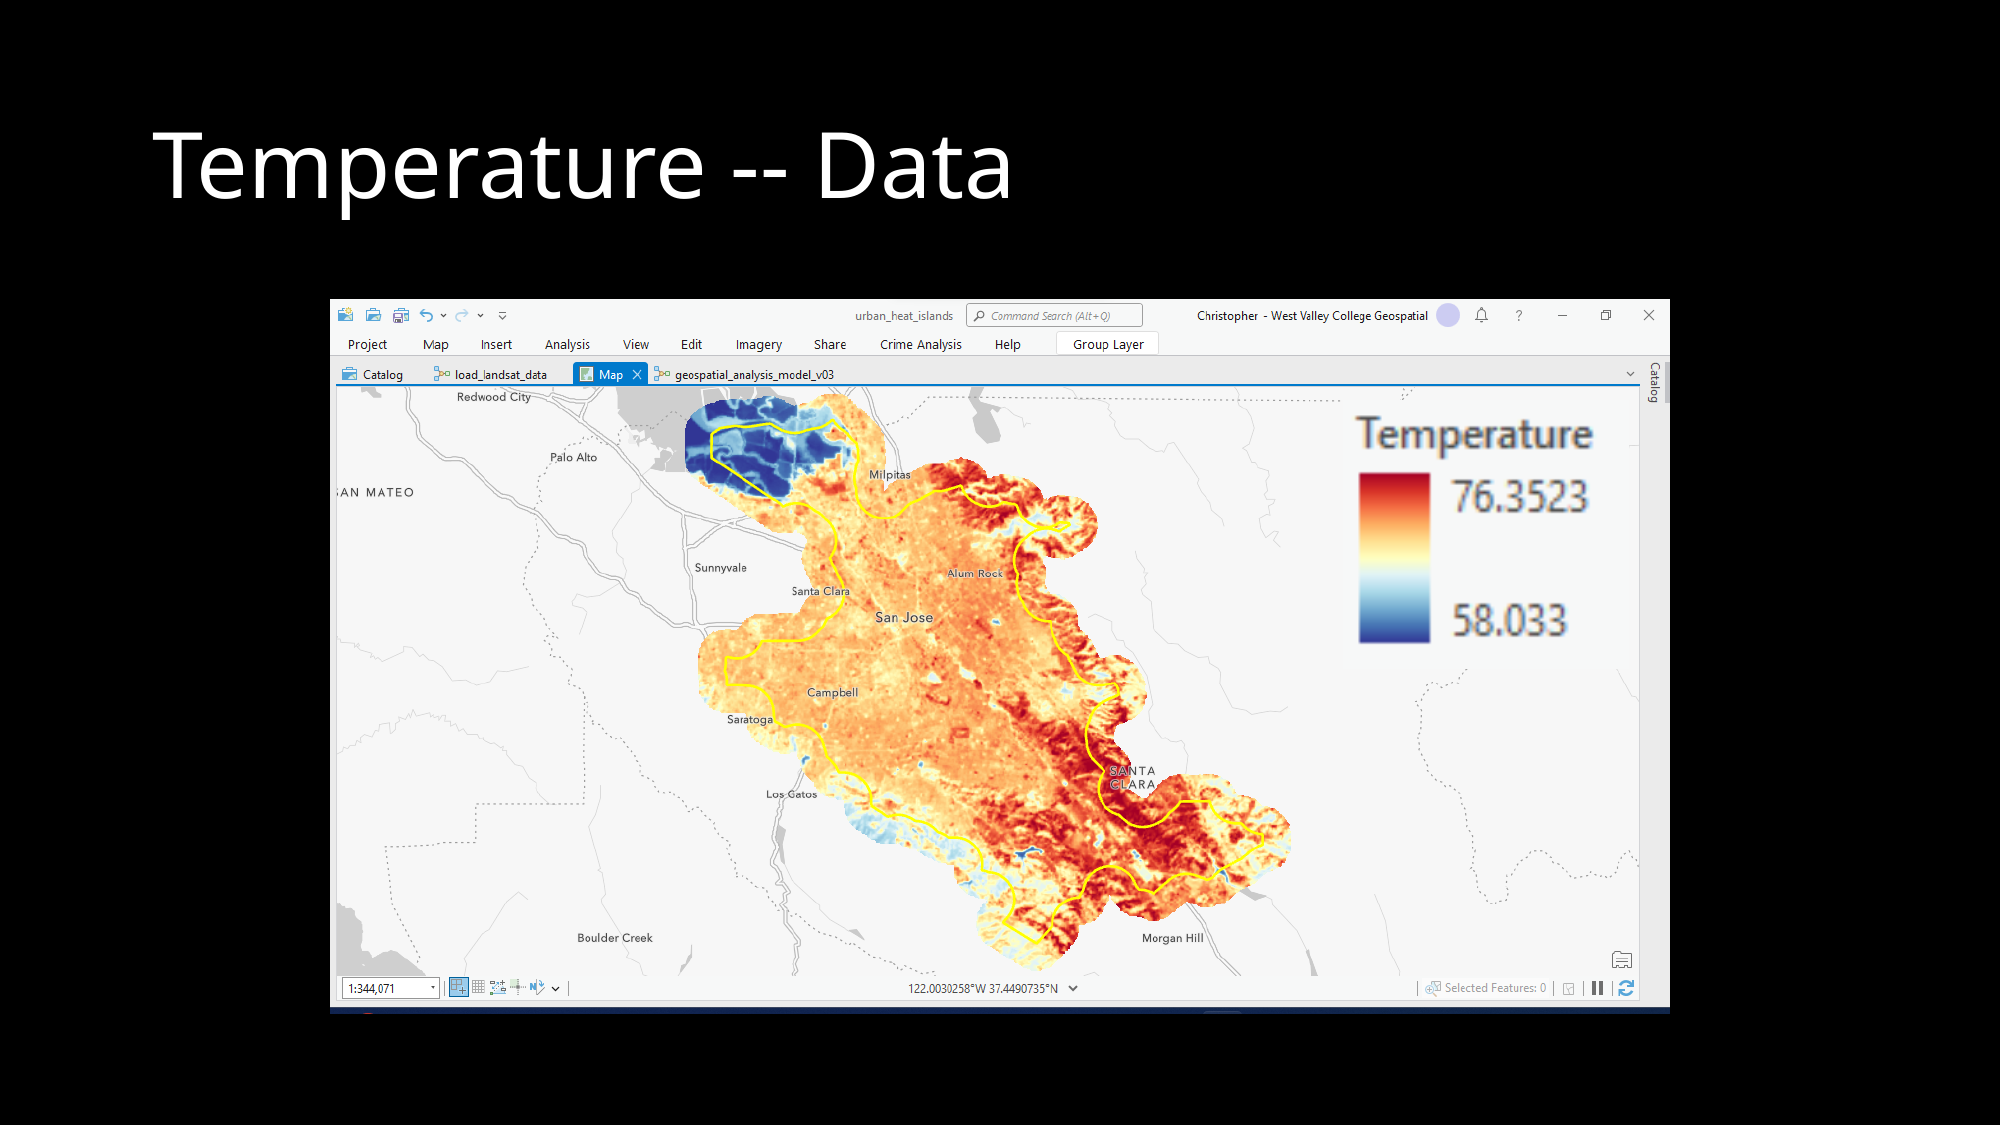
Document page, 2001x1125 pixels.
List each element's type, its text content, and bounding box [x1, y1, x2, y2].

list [330, 299, 1670, 1014]
picture [1343, 400, 1629, 669]
title Temperature -- Data [137, 59, 1863, 278]
